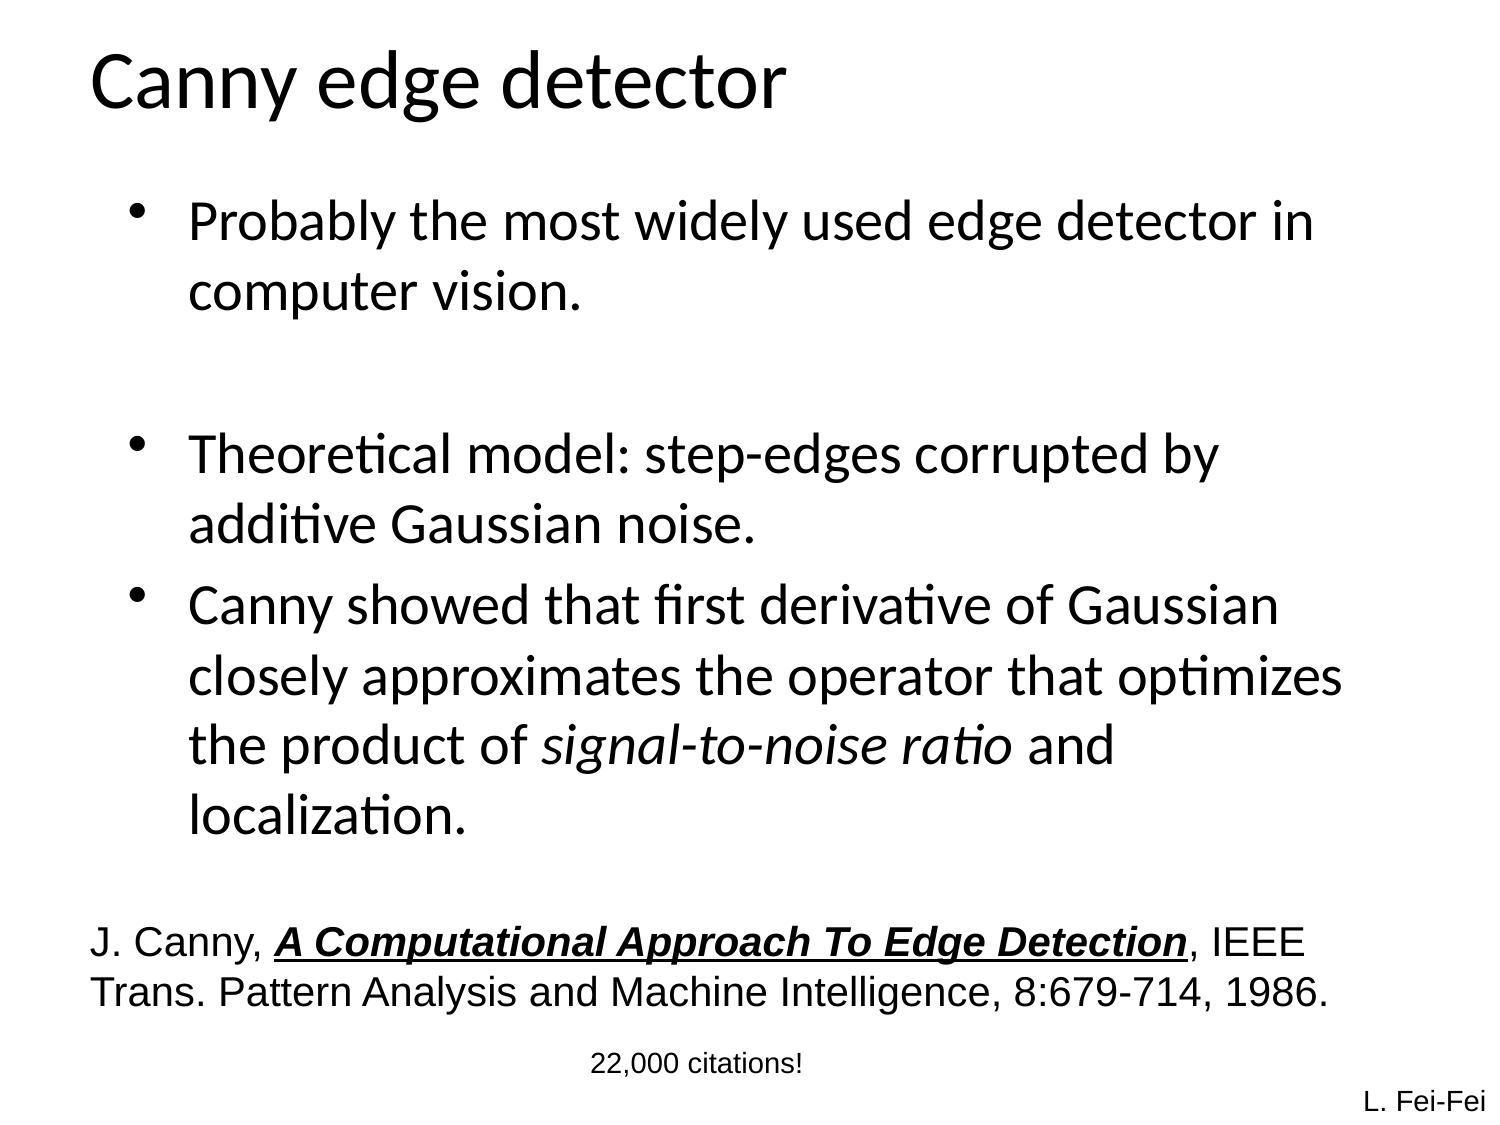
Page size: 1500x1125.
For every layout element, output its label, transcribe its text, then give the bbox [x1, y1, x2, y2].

text_box J. Canny, A Computational Approach To Edge Detection, IEEE Trans. Pattern Analysis and Machine Intelligence, 8:679-714, 1986. [74, 907, 1425, 1023]
title Canny edge detector [75, 0, 1425, 150]
text_box L. Fei-Fei [1348, 1074, 1500, 1125]
list Probably the most widely used edge detector in computer vision. Theoretical model: step-edges corrupted by additive Gaussian noise. Canny showed that first derivative of Gaussian closely approximates the operator that optimizes the product of signal-to-noise ratio and localization. [112, 174, 1388, 856]
text_box 22,000 citations! [575, 1037, 819, 1088]
